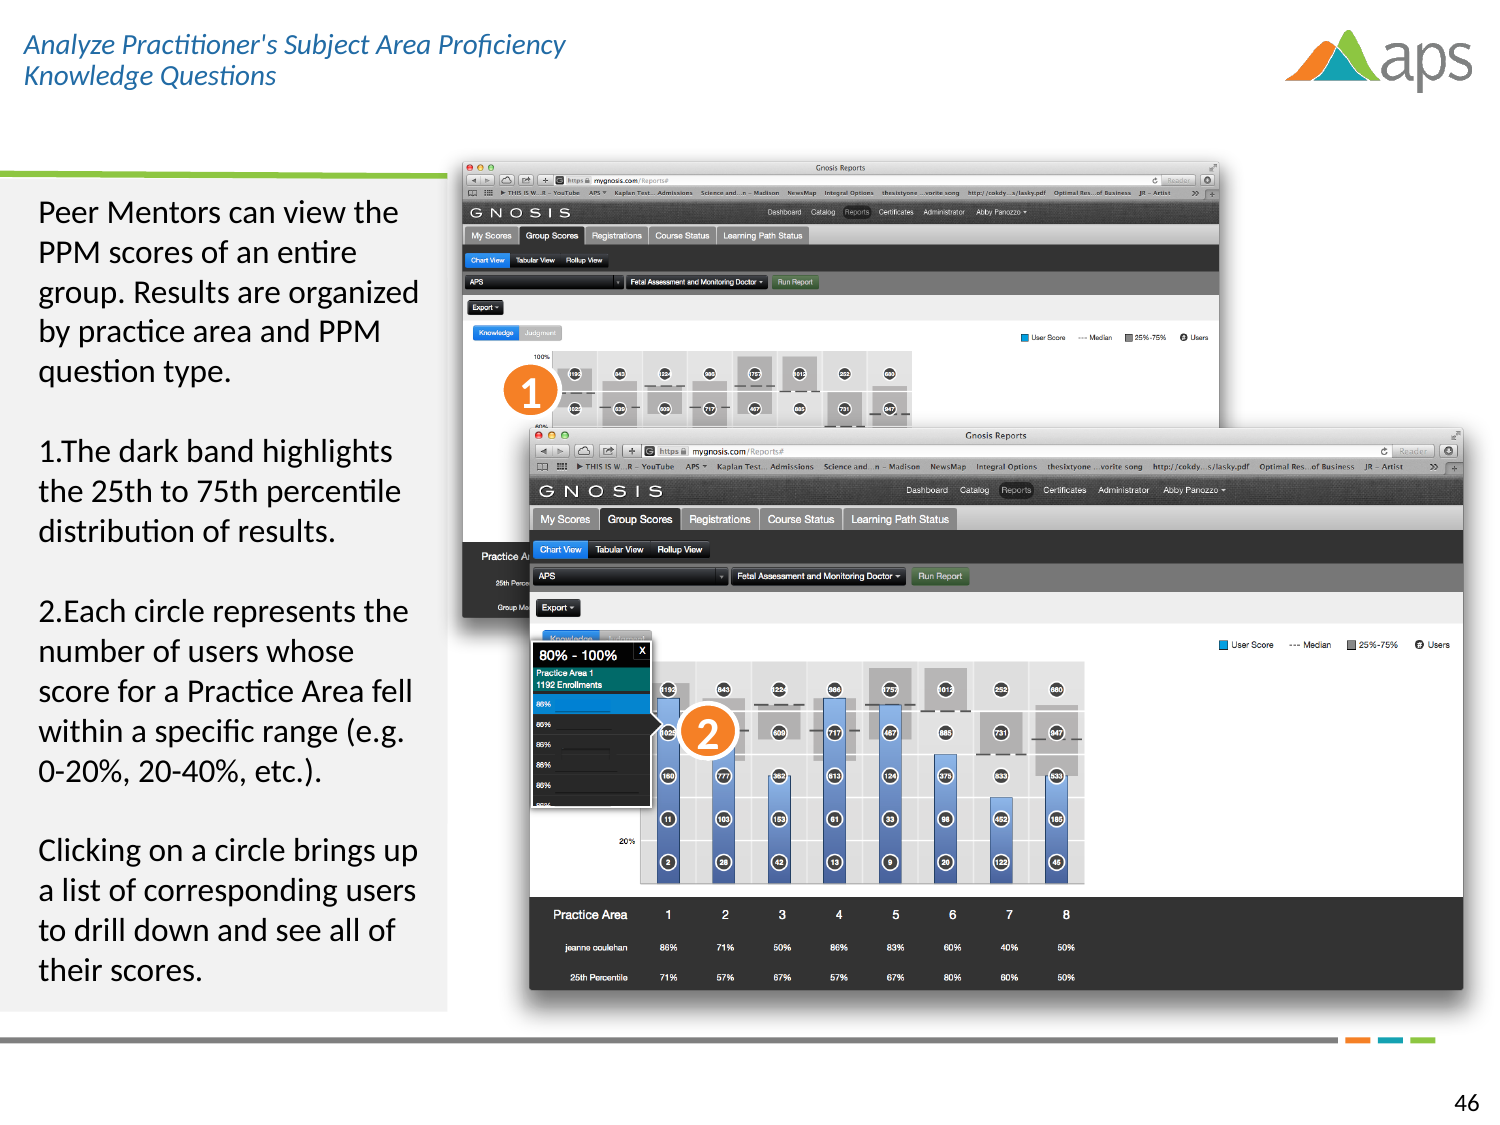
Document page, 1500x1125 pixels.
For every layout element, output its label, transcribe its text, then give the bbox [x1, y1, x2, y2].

picture [1279, 24, 1477, 98]
picture [432, 143, 1500, 1041]
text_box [0, 173, 448, 1012]
text_box Peer Mentors can view the PPM scores of an entire group. Results are organized by practice area and PPM question type. 1.The dark band highlights the 25th to 75th percentile distribution of results. 2.Each circle represents the number of users whose score for a Practice Area fell within a specific range (e.g. 0-20%, 20-40%, etc.). Clicking on a circle brings up a list of corresponding users to drill down and see all of their scores. [23, 1012, 440, 1076]
title Analyze Practitioner's Subject Area Proficiency Knowledge Questions [23, 29, 1267, 94]
